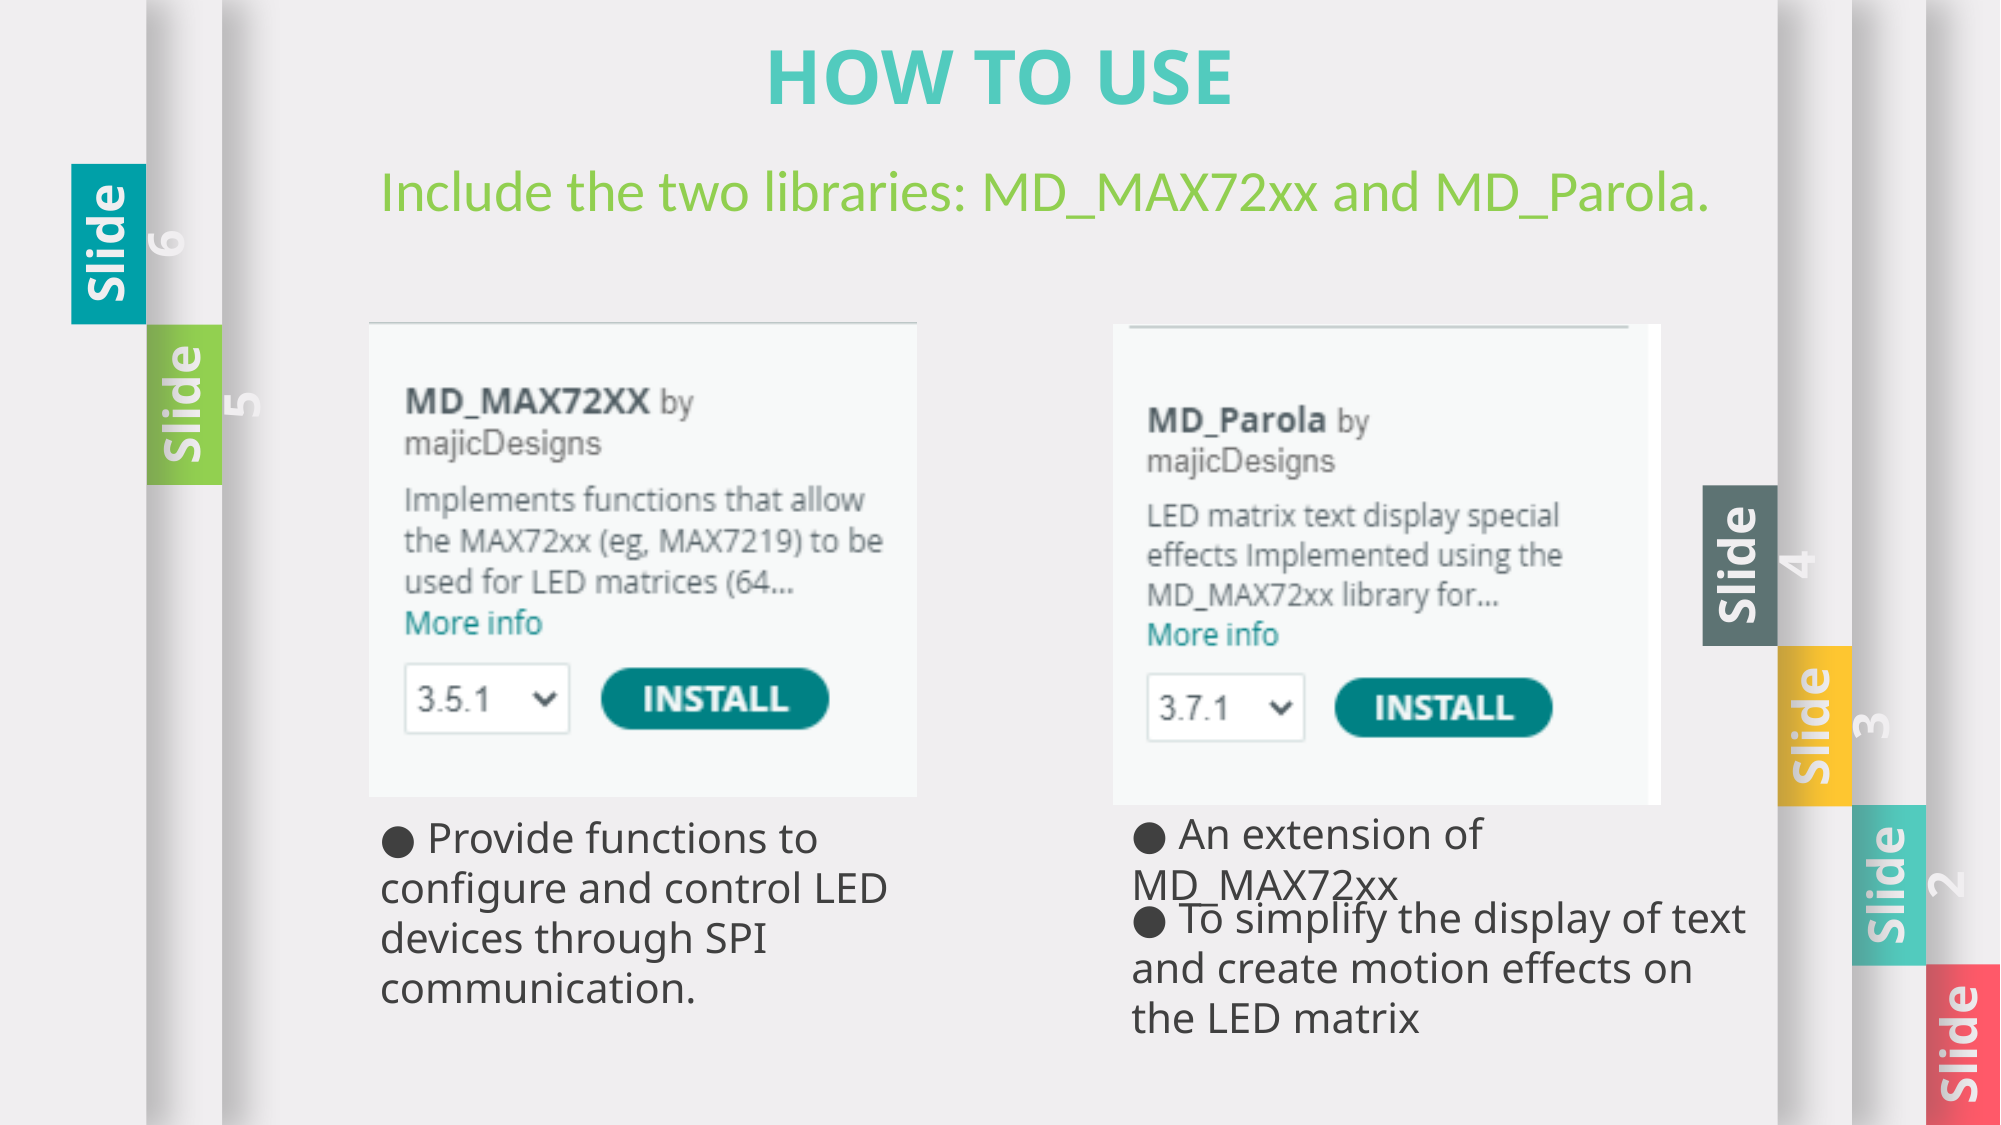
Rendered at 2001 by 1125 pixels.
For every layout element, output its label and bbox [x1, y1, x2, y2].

text_box [0, 0, 147, 1125]
text_box [147, 0, 223, 1125]
text_box [1927, 0, 2000, 1125]
text_box [1778, 0, 1852, 1125]
picture [1113, 324, 1661, 805]
text_box [1852, 0, 1927, 1125]
picture [369, 322, 917, 797]
text_box [223, 0, 1778, 1125]
